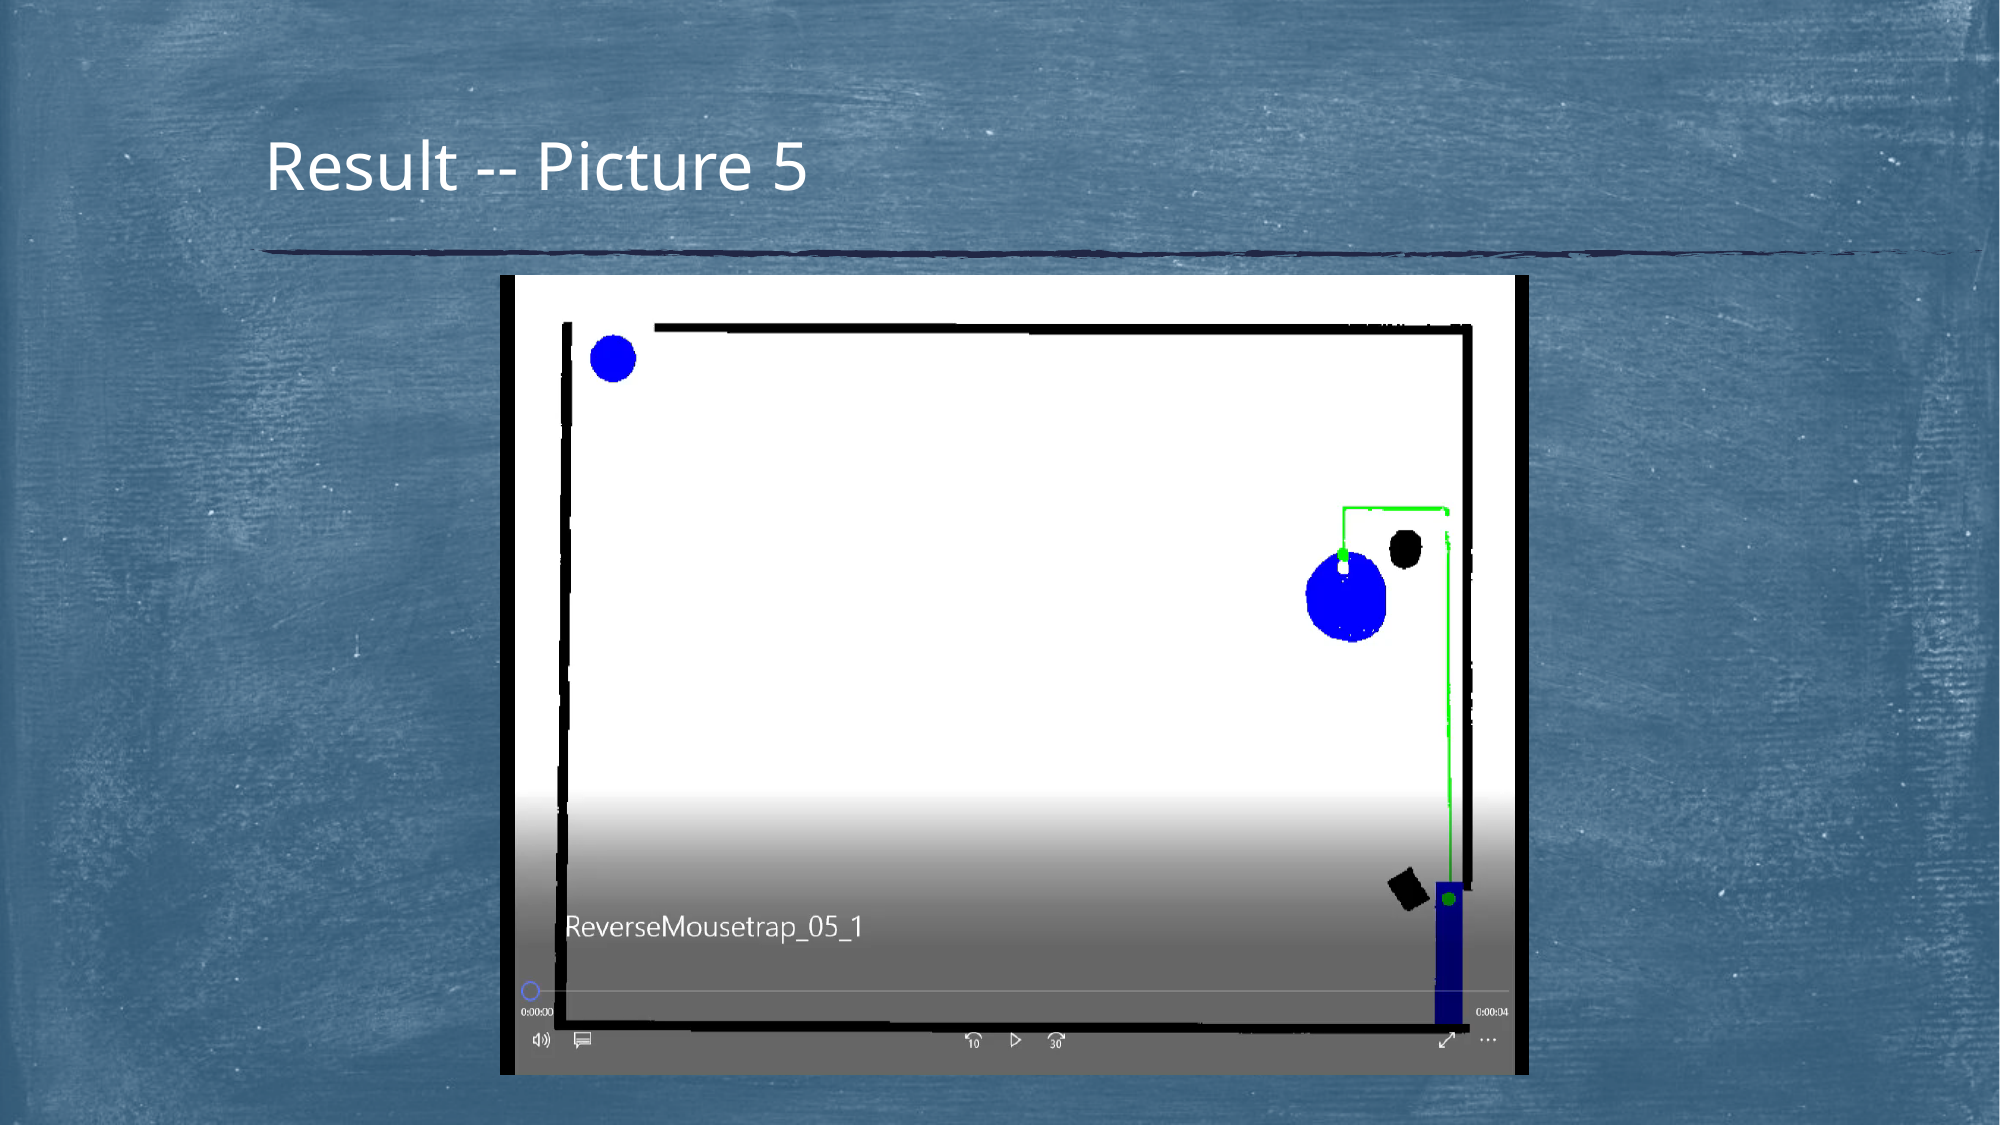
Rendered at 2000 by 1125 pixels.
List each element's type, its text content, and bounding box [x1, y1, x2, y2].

title Result -- Picture 5 [249, 45, 1750, 213]
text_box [502, 277, 1529, 1074]
